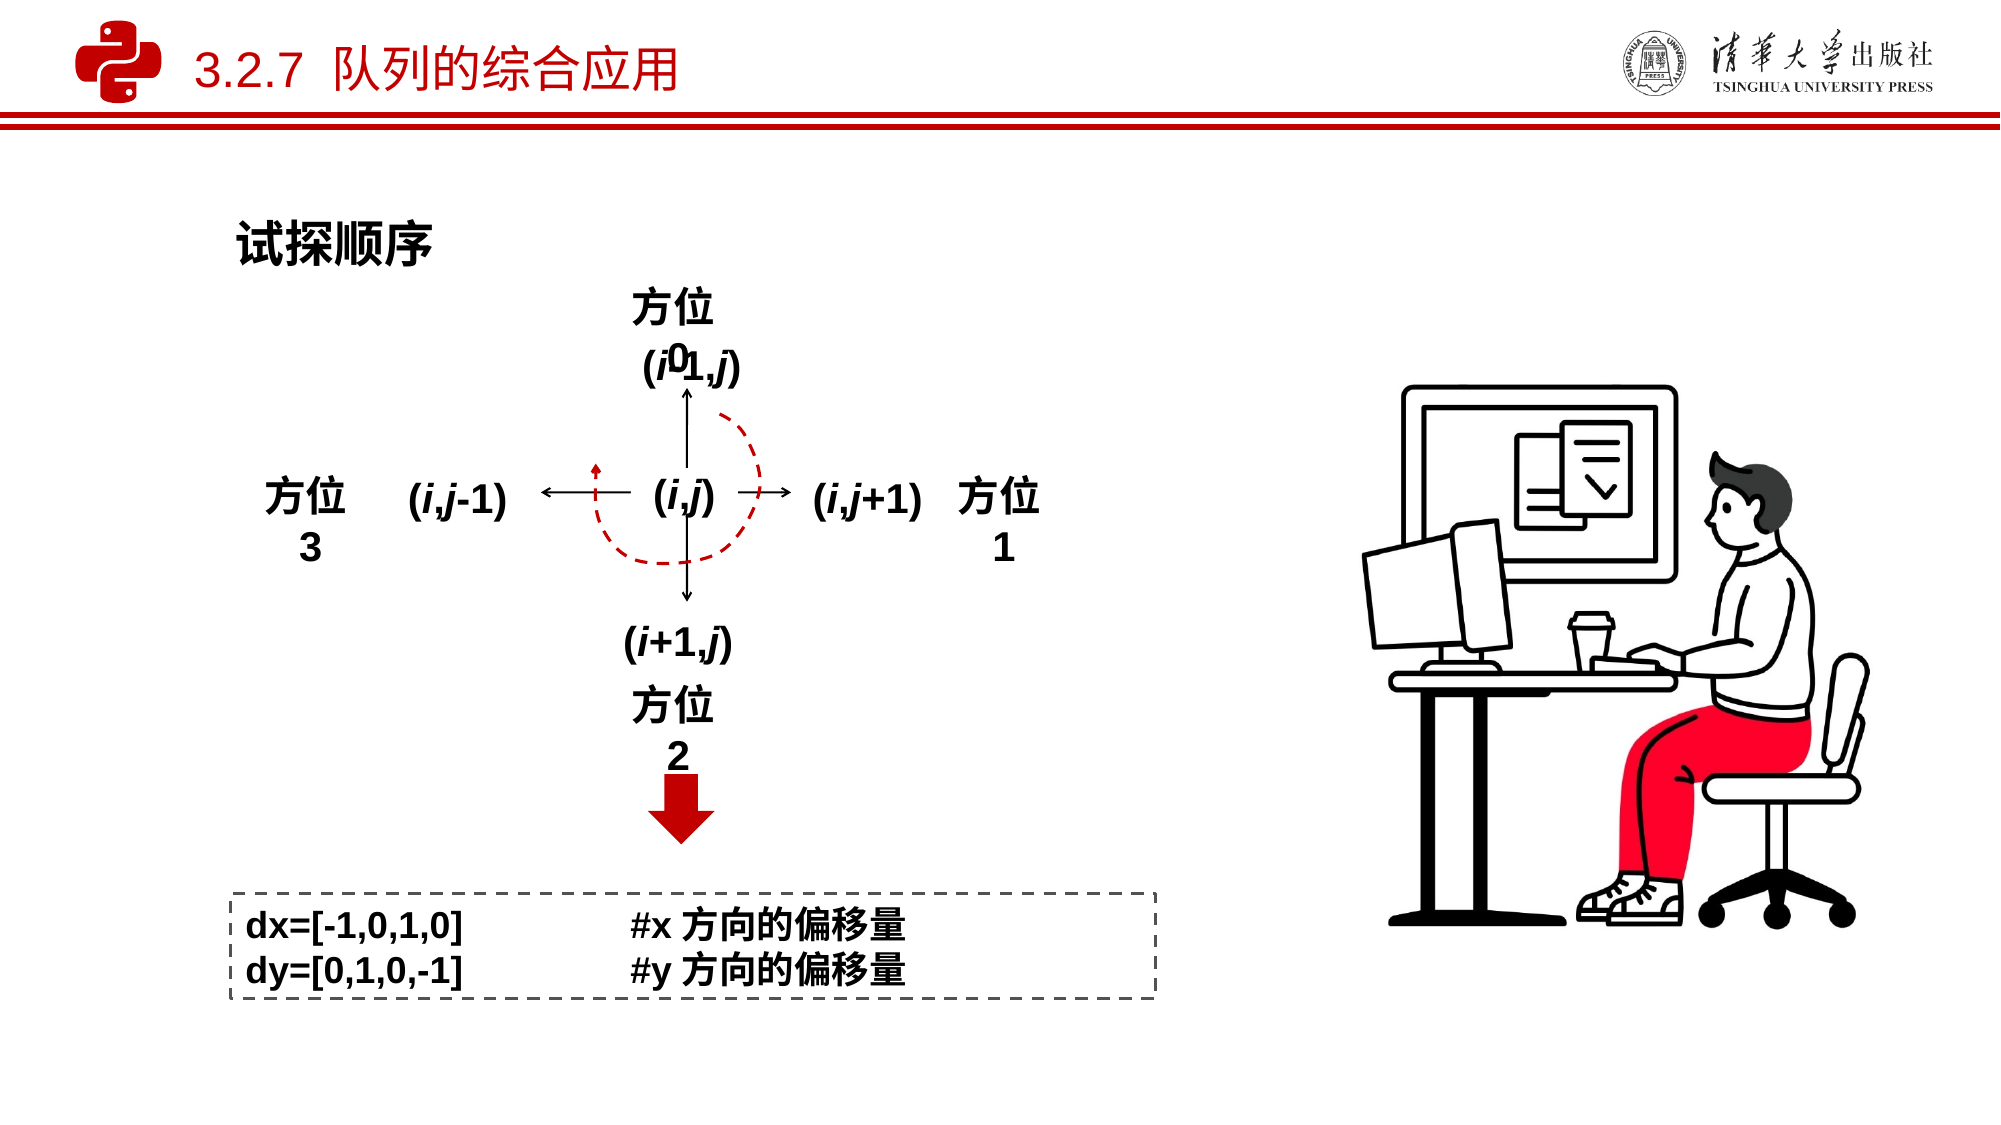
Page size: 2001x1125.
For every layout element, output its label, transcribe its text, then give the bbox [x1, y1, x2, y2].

text_box [646, 773, 716, 846]
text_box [255, 280, 1060, 725]
text_box 试探顺序 [189, 204, 481, 280]
picture [1343, 319, 1950, 969]
text_box dx=[-1,0,1,0] #x方向的偏移量 dy=[0,1,0,-1] #y方向的偏移量 [230, 893, 1156, 999]
text_box 3.2.7 队列的综合应用 [178, 30, 696, 106]
